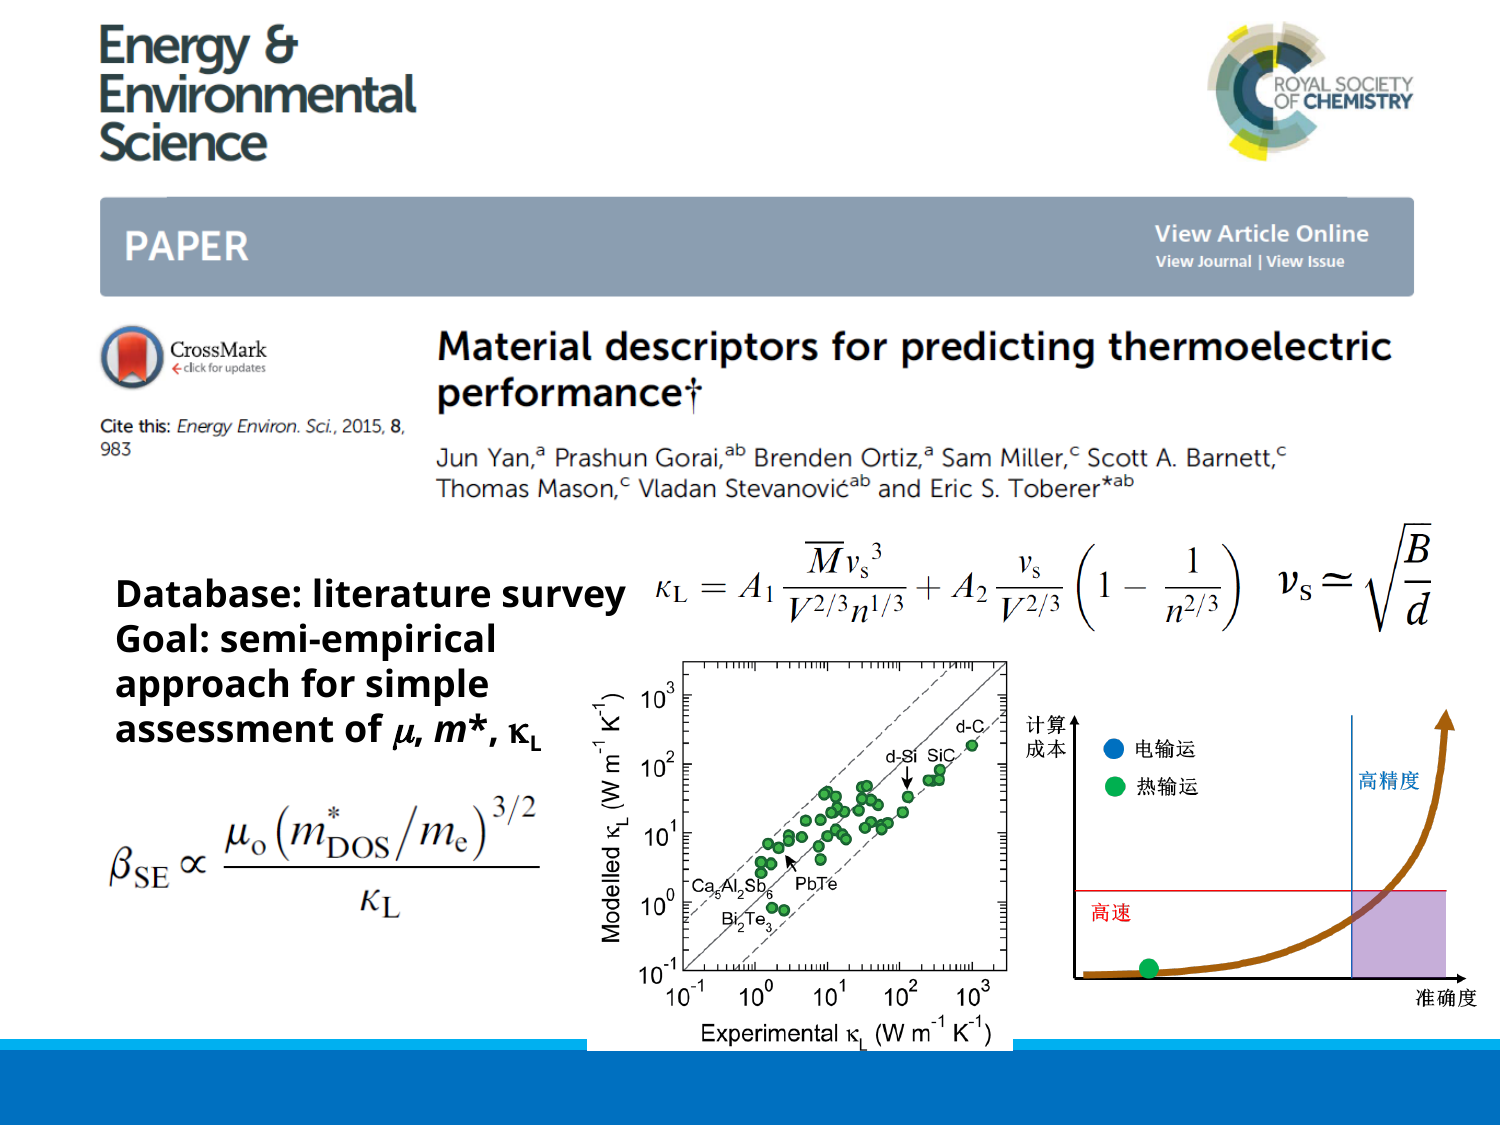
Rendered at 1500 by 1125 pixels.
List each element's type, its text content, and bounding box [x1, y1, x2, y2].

picture [74, 761, 551, 934]
text_box Database: literature survey Goal: semi-empirical approach for simple assessment of m, m*, kL [99, 562, 675, 764]
picture [649, 519, 1245, 638]
picture [1274, 517, 1435, 638]
picture [586, 653, 1490, 1051]
picture [74, 5, 1426, 508]
